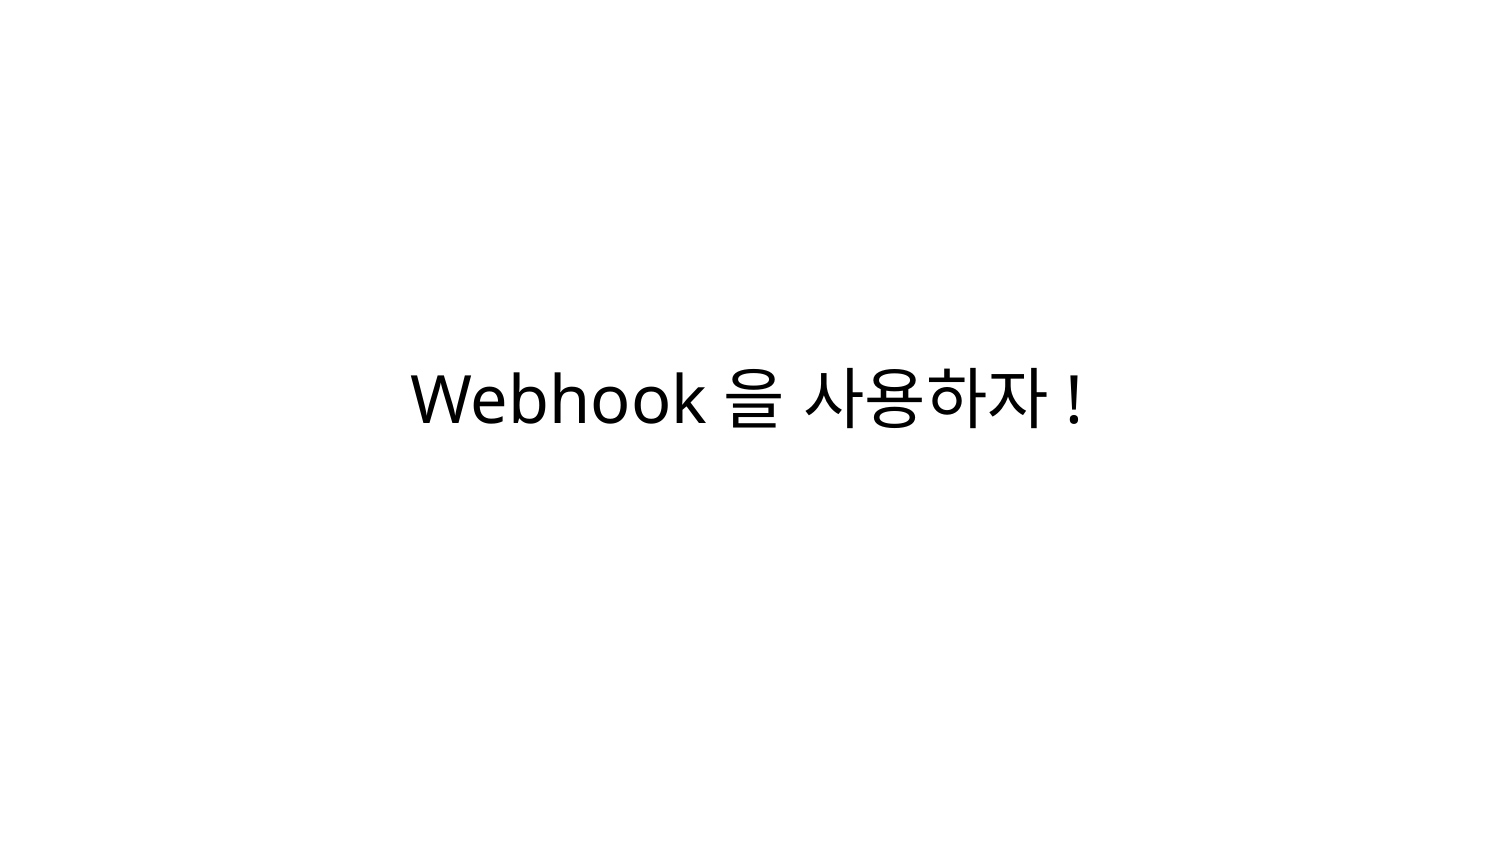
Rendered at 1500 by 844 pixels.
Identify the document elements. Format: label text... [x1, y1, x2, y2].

text_box Webhook을 사용하자! [395, 349, 1099, 445]
